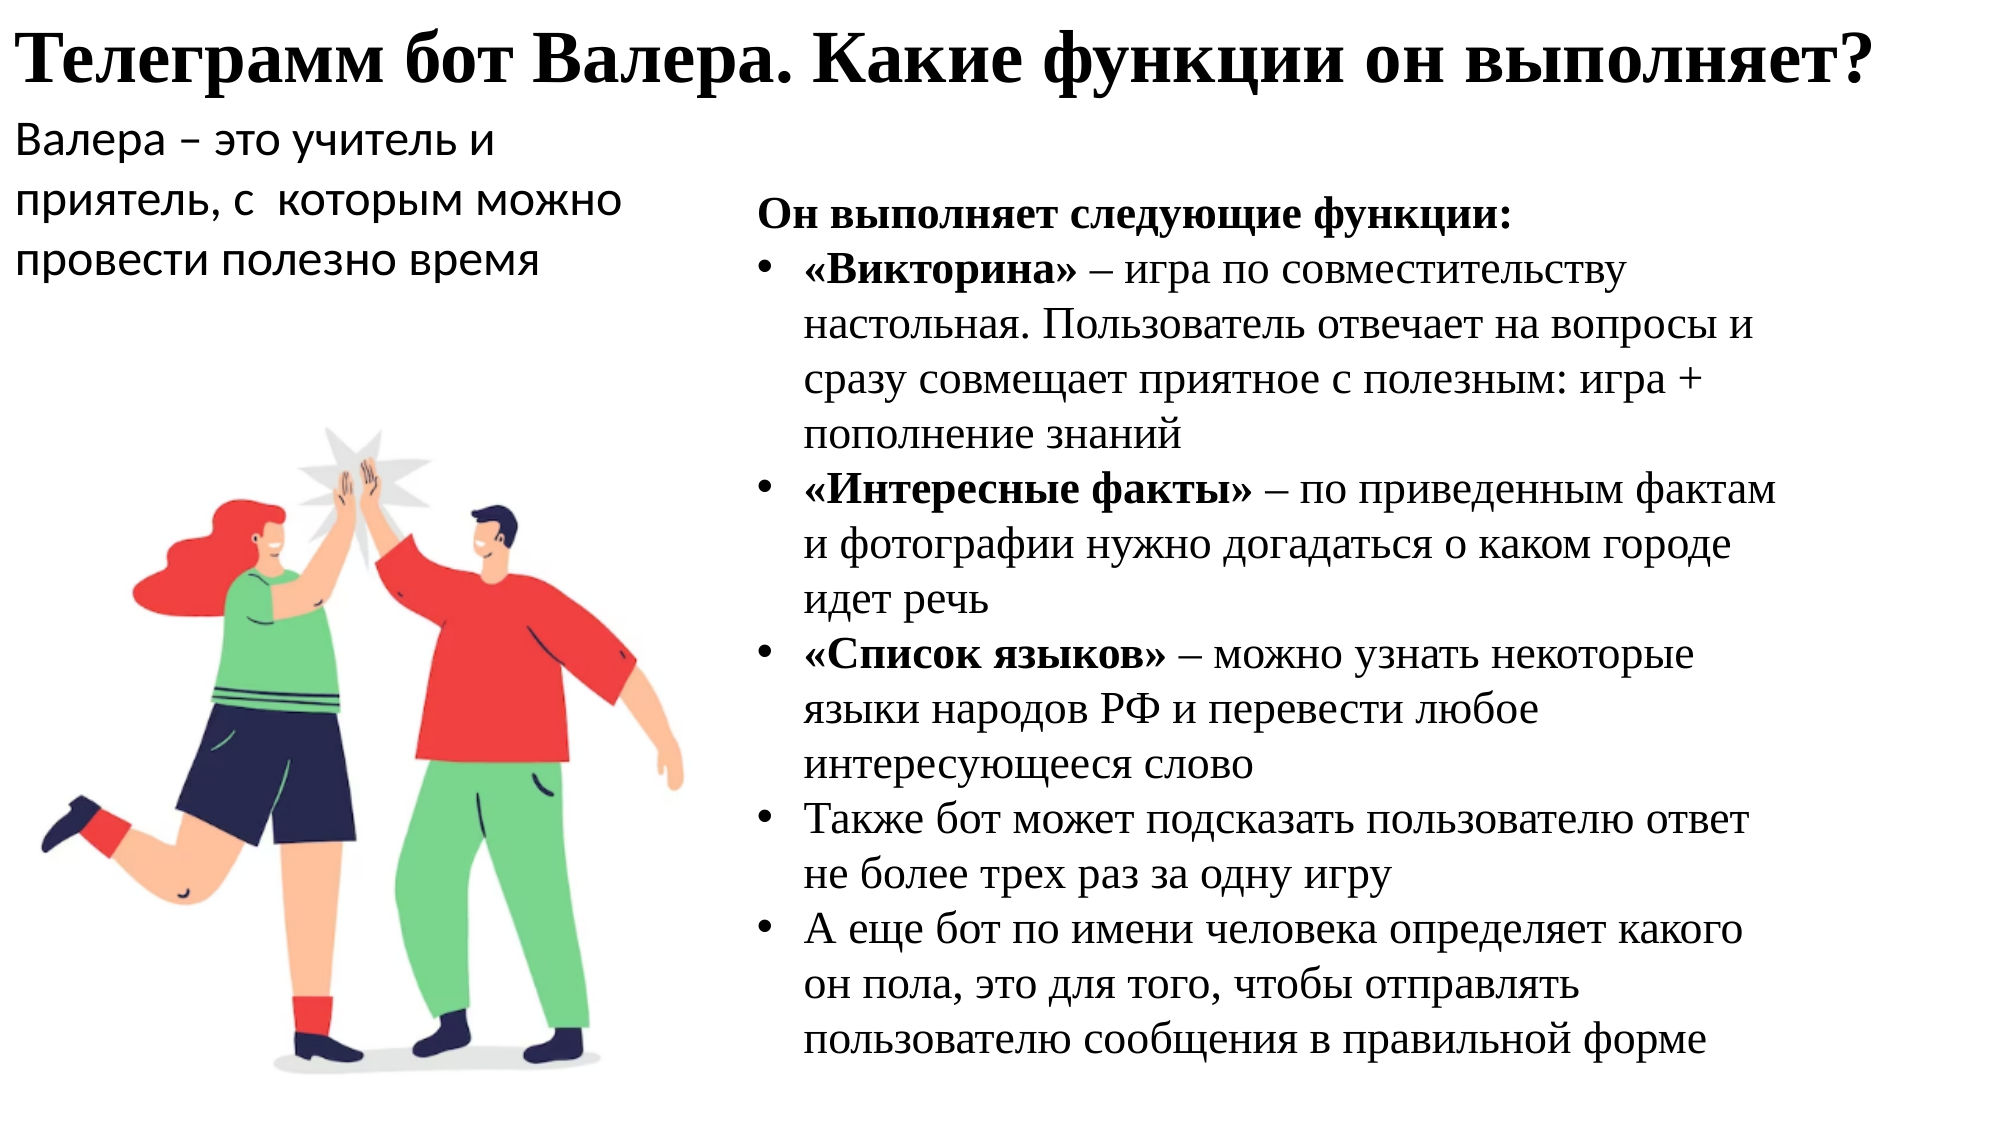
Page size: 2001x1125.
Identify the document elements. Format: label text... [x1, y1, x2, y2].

text_box Валера – это учитель и приятель, с которым можно провести полезно время [0, 98, 707, 294]
text_box Телеграмм бот Валера. Какие функции он выполняет? [0, 0, 1958, 195]
text_box Он выполняет следующие функции: «Викторина» – игра по совместительству настольная. Пользователь отвечает на вопросы и сразу совмещает приятное с полезным: игра + пополнение знаний «Интересные факты» – по приведенным фактам и фотографии нужно догадаться о каком городе идет речь «Список языков» – можно узнать некоторые языки народов РФ и перевести любое интересующееся слово Также бот может подсказать пользователю ответ не более трех раз за одну игру А еще бот по имени человека определяет какого он пола, это для того, чтобы отправлять пользователю сообщения в правильной форме [742, 175, 1799, 1070]
picture [0, 349, 743, 1125]
